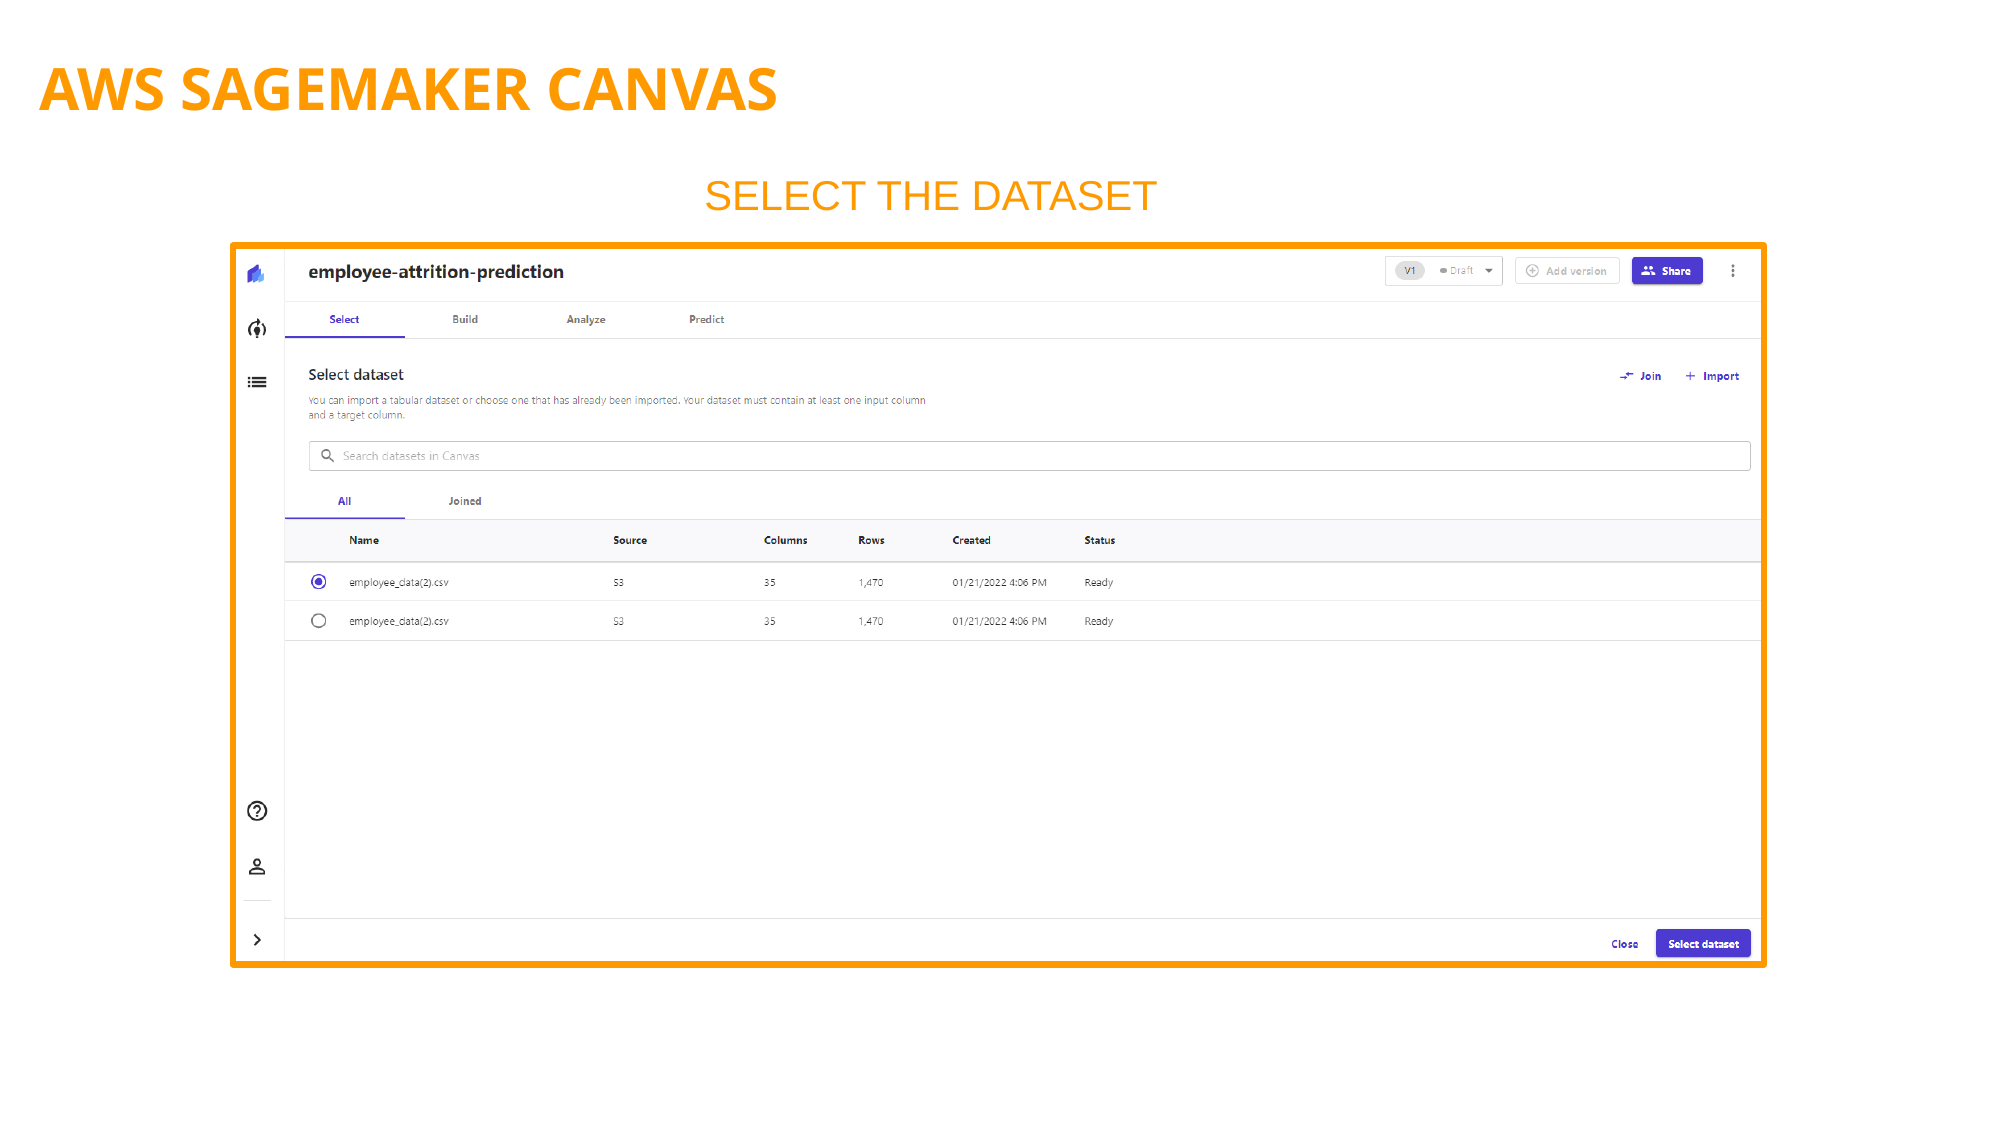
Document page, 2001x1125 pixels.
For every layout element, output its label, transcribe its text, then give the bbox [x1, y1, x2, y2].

text_box SELECT THE DATASET [451, 161, 1411, 227]
text_box AWS SAGEMAKER CANVAS [24, 44, 1863, 130]
picture [235, 248, 1761, 962]
